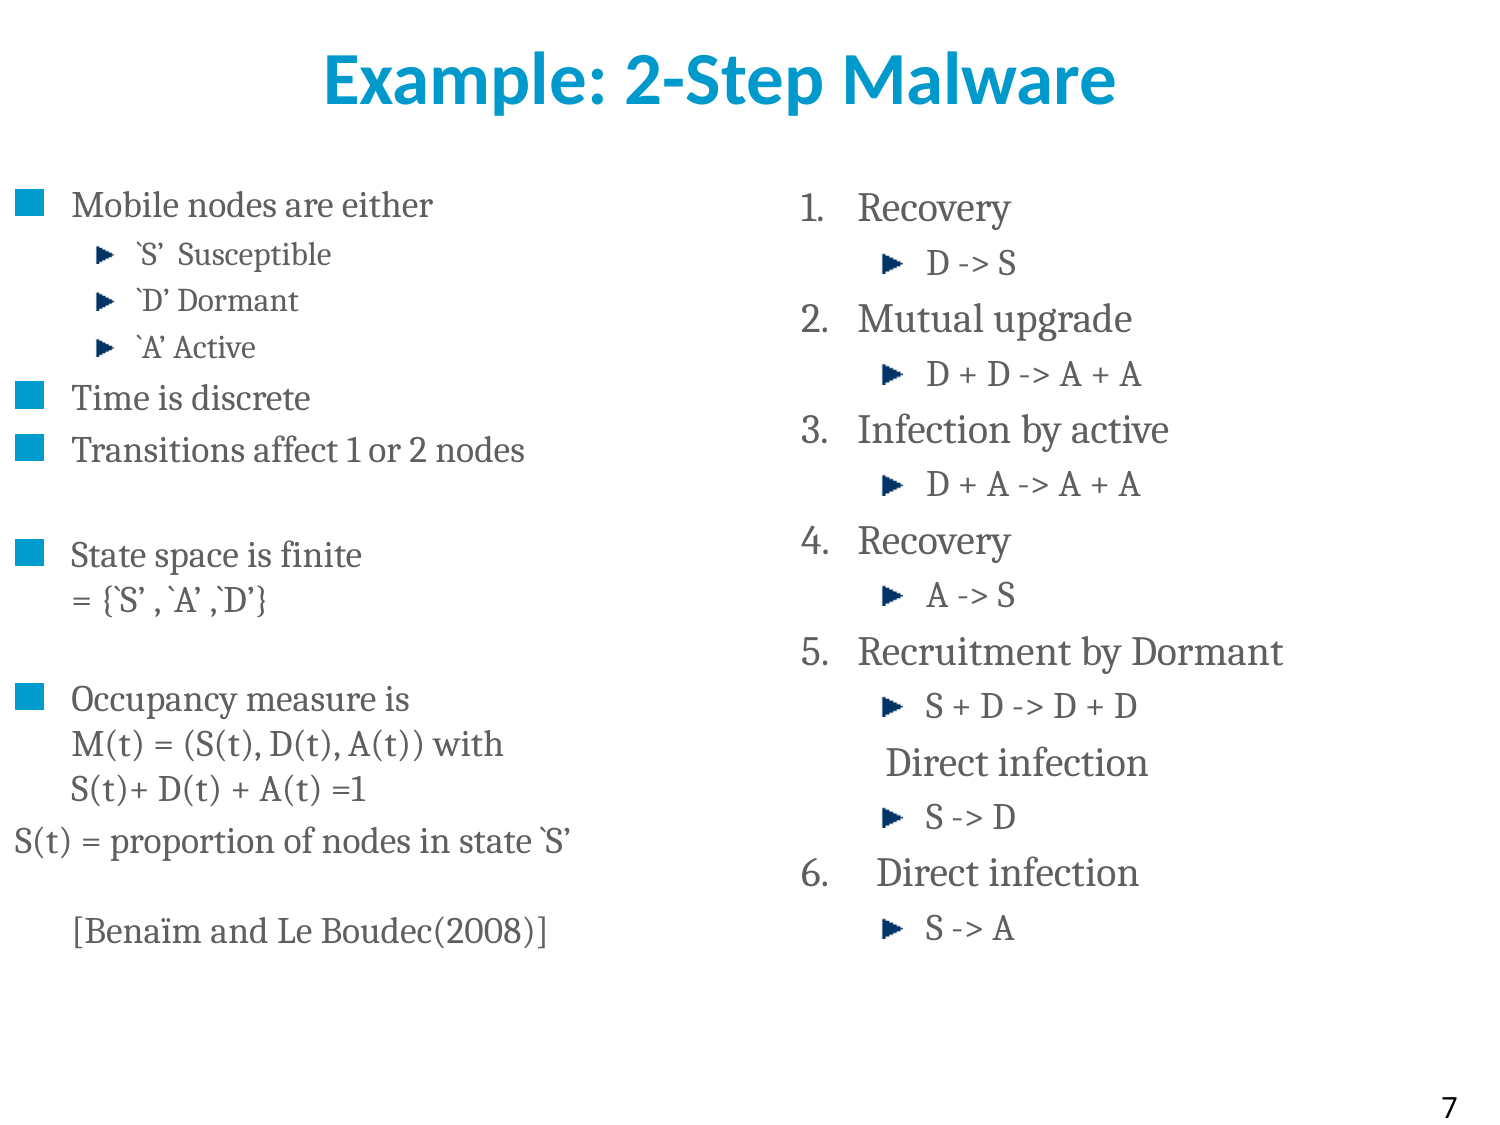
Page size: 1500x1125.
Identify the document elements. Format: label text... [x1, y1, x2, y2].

picture [875, 468, 903, 496]
picture [875, 357, 903, 385]
list Mobile nodes are either `S’ Susceptible `D’ Dormant `A’ Active Time is discrete Transitions affect 1 or 2 nodes State space is finite = {`S’ , `A’ ,`D’} Occupancy measure is M(t) = (S(t), D(t), A(t)) with S(t)+ D(t) + A(t) =1 S(t) = proportion of nodes in state `S’ [Benaïm and Le Boudec(2008)] [0, 172, 696, 1107]
picture [875, 247, 903, 274]
picture [90, 333, 114, 357]
title Example: 2-Step Malware [0, 0, 1442, 150]
list Recovery D -> S Mutual upgrade D + D -> A + A Infection by active D + A -> A + A Recovery A -> S Recruitment by Dormant S + D -> D + D Direct infection S -> D Direct infection S -> A [785, 172, 1500, 1107]
picture [875, 912, 903, 939]
picture [90, 240, 114, 264]
picture [875, 690, 903, 717]
picture [875, 801, 903, 828]
footer 7 [1399, 1107, 1500, 1125]
picture [90, 286, 114, 311]
picture [875, 579, 903, 606]
